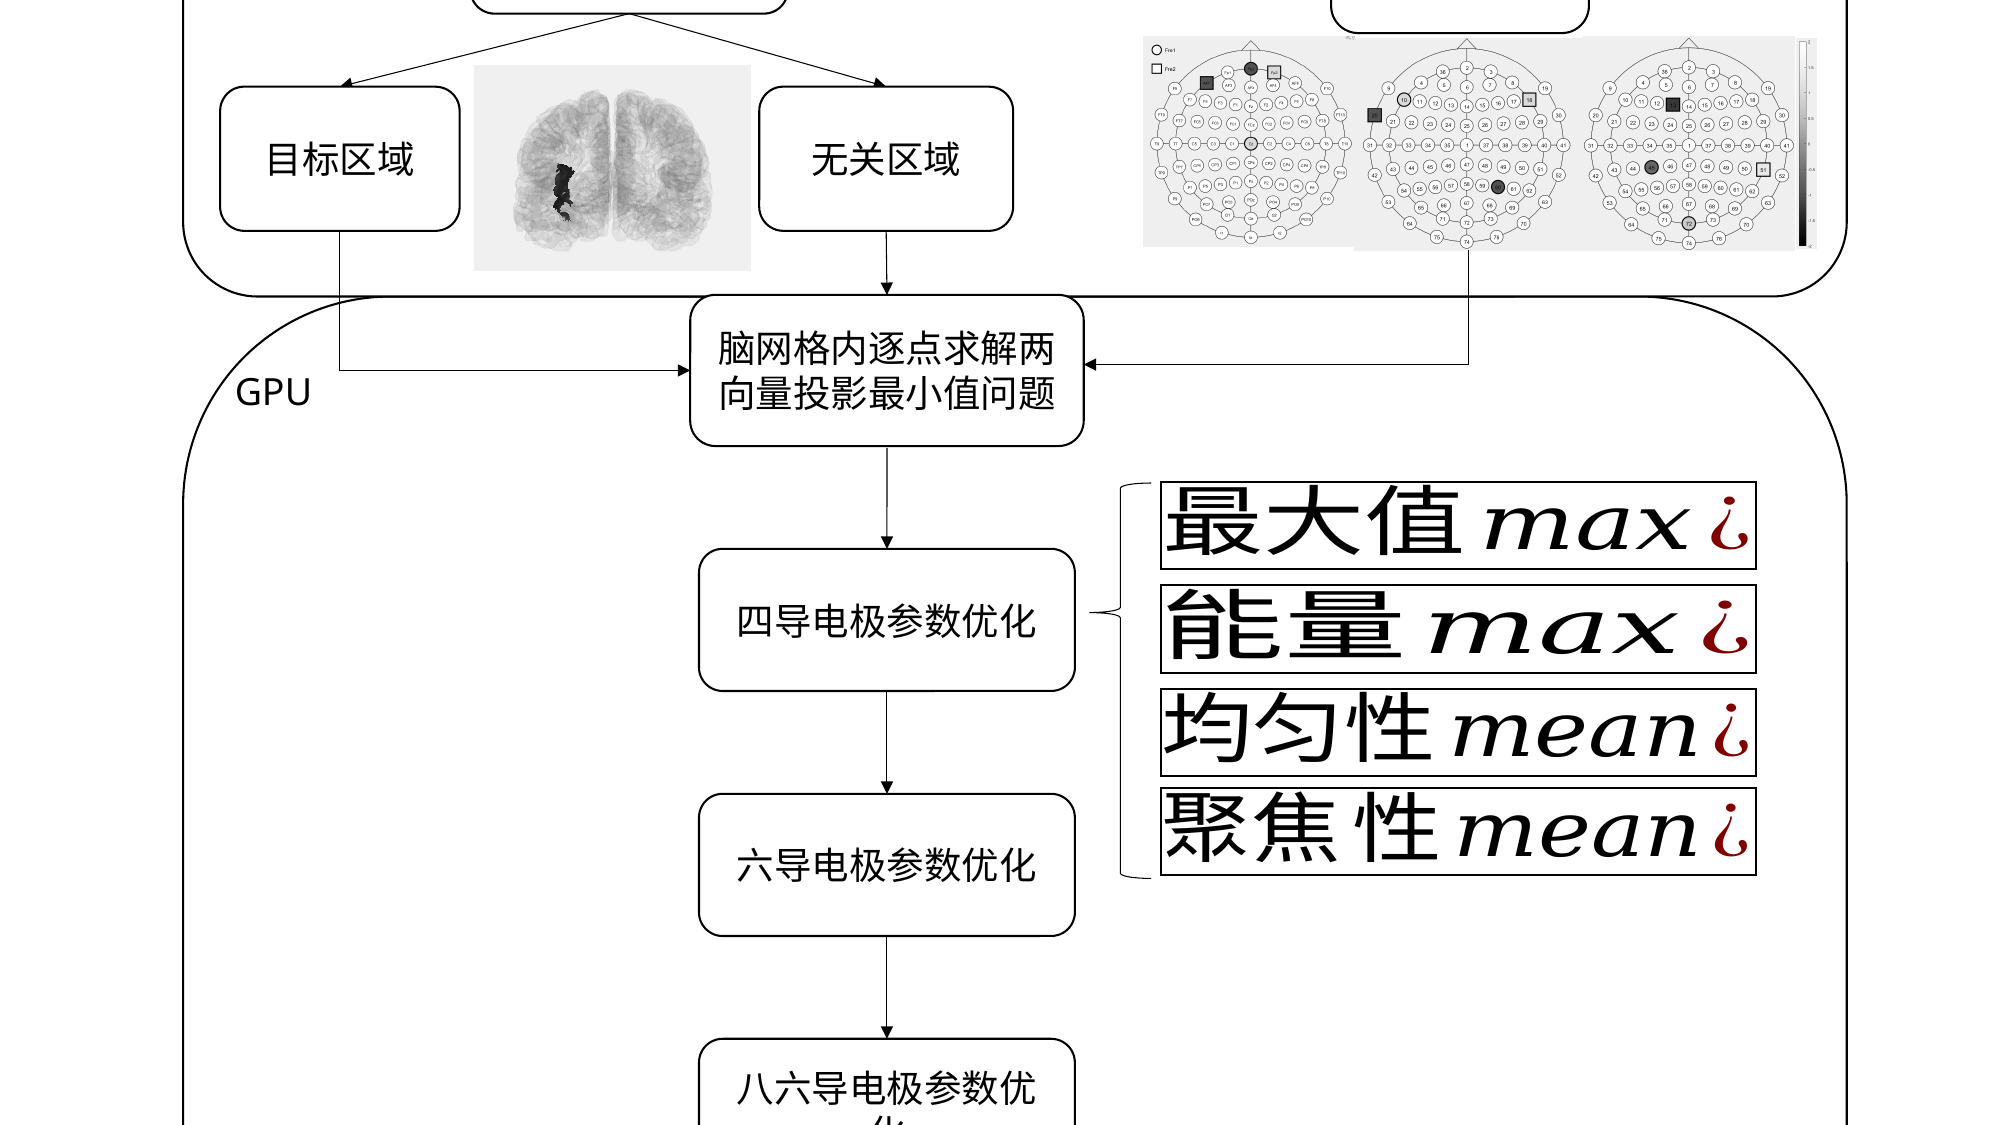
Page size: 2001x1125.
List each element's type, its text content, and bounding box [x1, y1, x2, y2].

text_box 八六导电极参数优化 [697, 1037, 1076, 1125]
text_box [888, 298, 1848, 1125]
text_box [182, 371, 886, 1125]
text_box [182, 0, 220, 288]
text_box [1143, 36, 1817, 251]
text_box 备选电极位置排列组合 [1330, 0, 1590, 35]
text_box [340, 298, 445, 370]
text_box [1089, 482, 1756, 879]
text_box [1219, 114, 1334, 482]
text_box [239, 301, 339, 360]
text_box 六导电极参数优化 [697, 792, 1076, 938]
picture [474, 65, 751, 271]
text_box [1014, 0, 1848, 298]
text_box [220, 0, 1014, 295]
text_box [585, 298, 699, 370]
text_box GPU [220, 360, 386, 421]
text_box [445, 125, 585, 476]
text_box 脑网格内逐点求解两向量投影最小值问题 [689, 293, 1085, 448]
